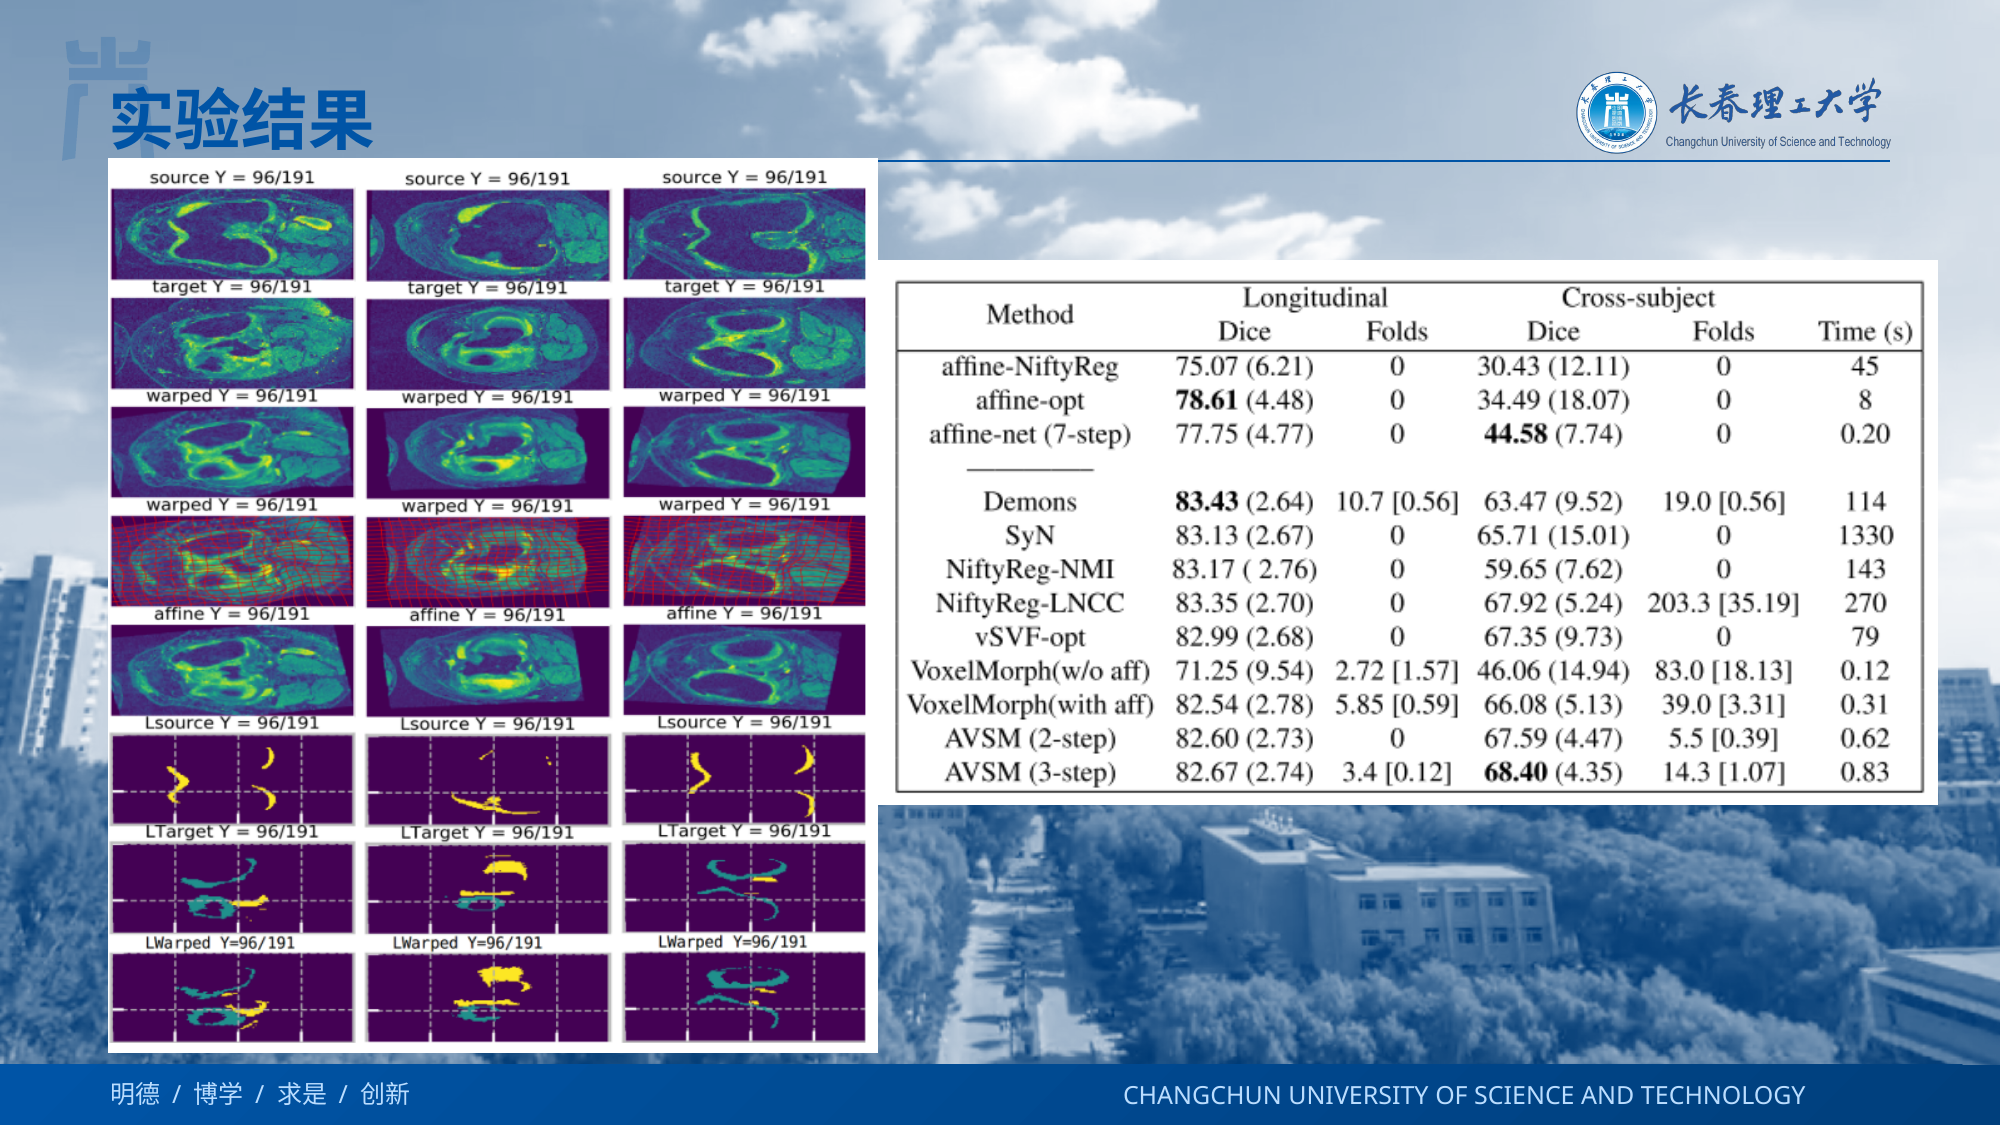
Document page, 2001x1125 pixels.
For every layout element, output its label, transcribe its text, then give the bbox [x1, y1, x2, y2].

picture [108, 158, 1938, 1053]
picture [1567, 67, 1896, 156]
title 实验结果 [108, 85, 1237, 159]
